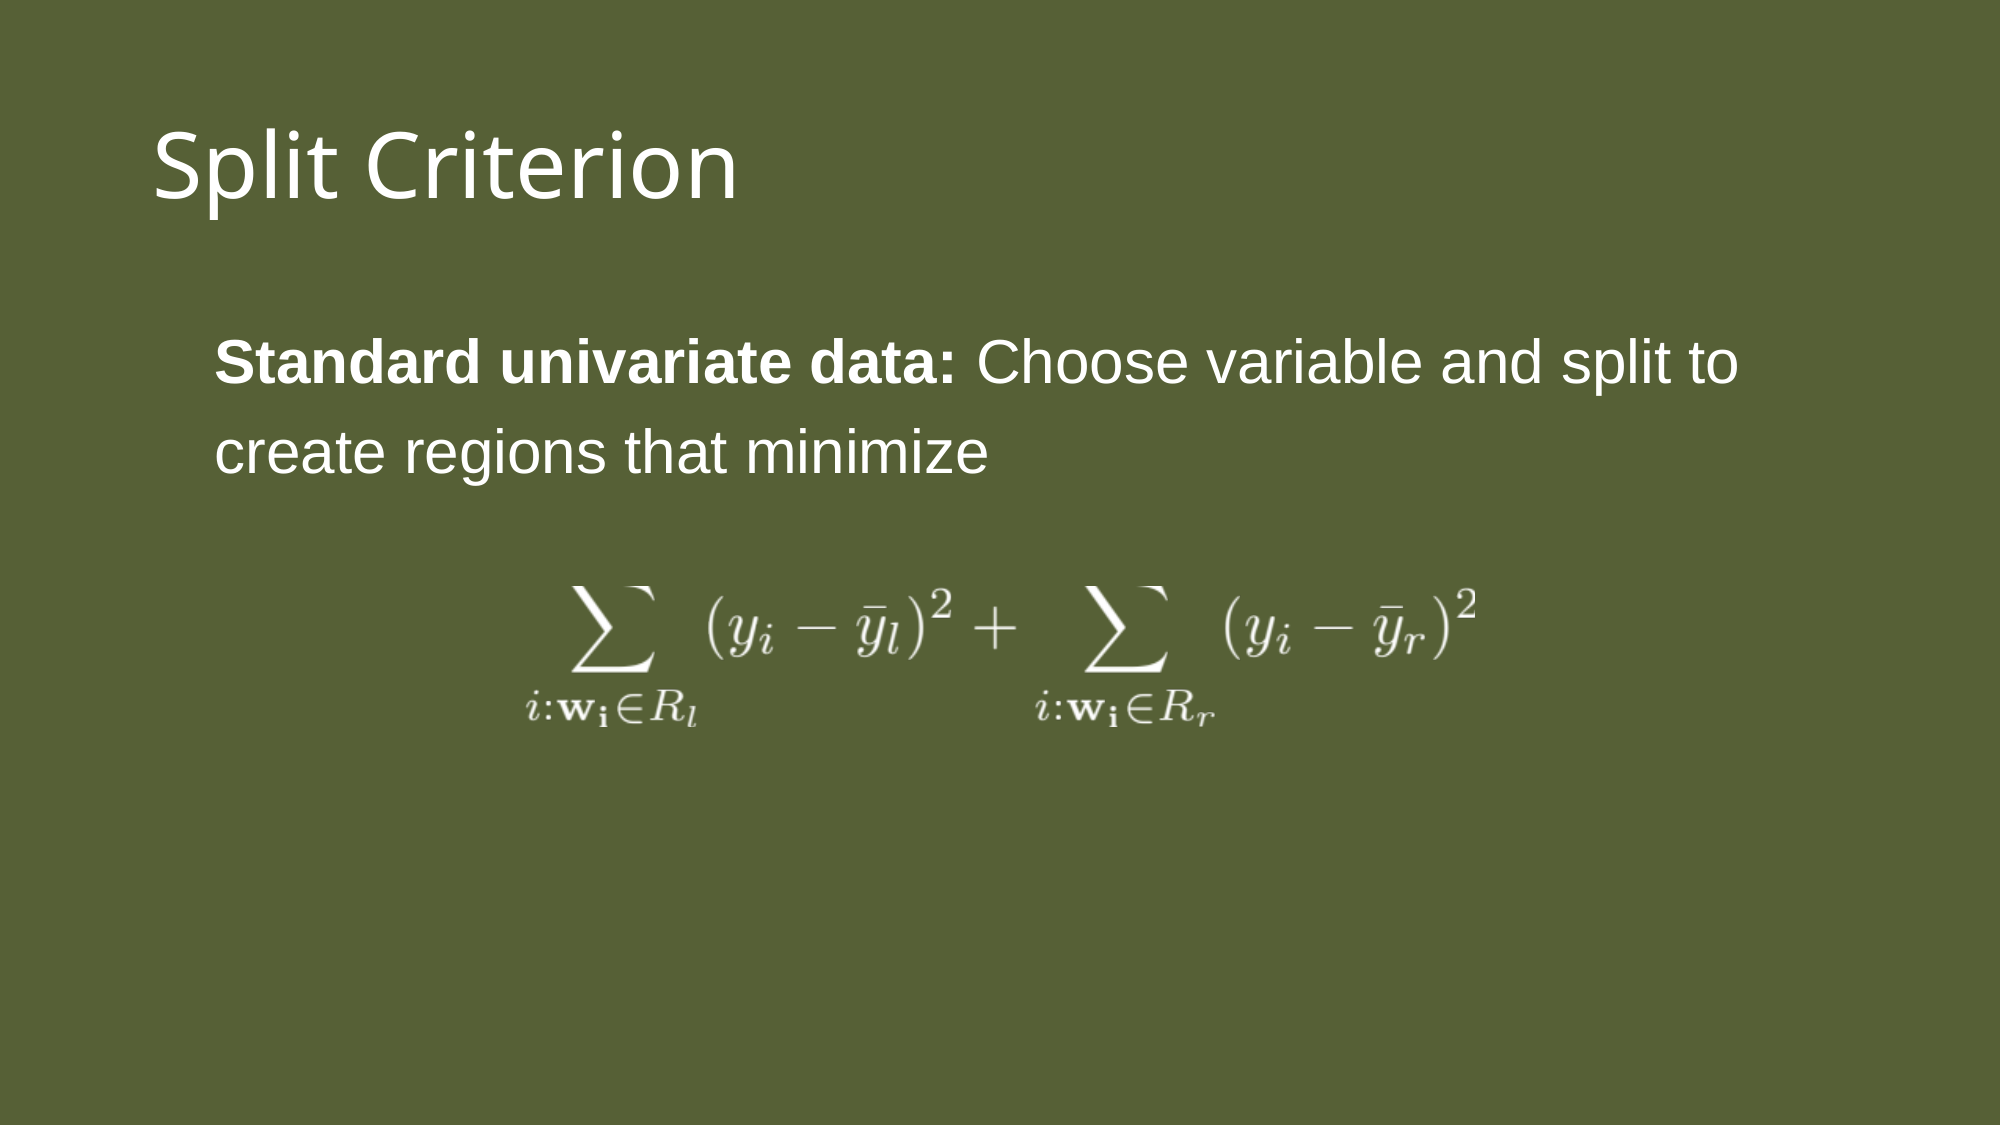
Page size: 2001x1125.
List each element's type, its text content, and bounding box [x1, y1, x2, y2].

title Split Criterion [137, 59, 1863, 278]
picture [524, 586, 1475, 727]
list Standard univariate data: Choose variable and split to create regions that minimize [137, 299, 1863, 1014]
